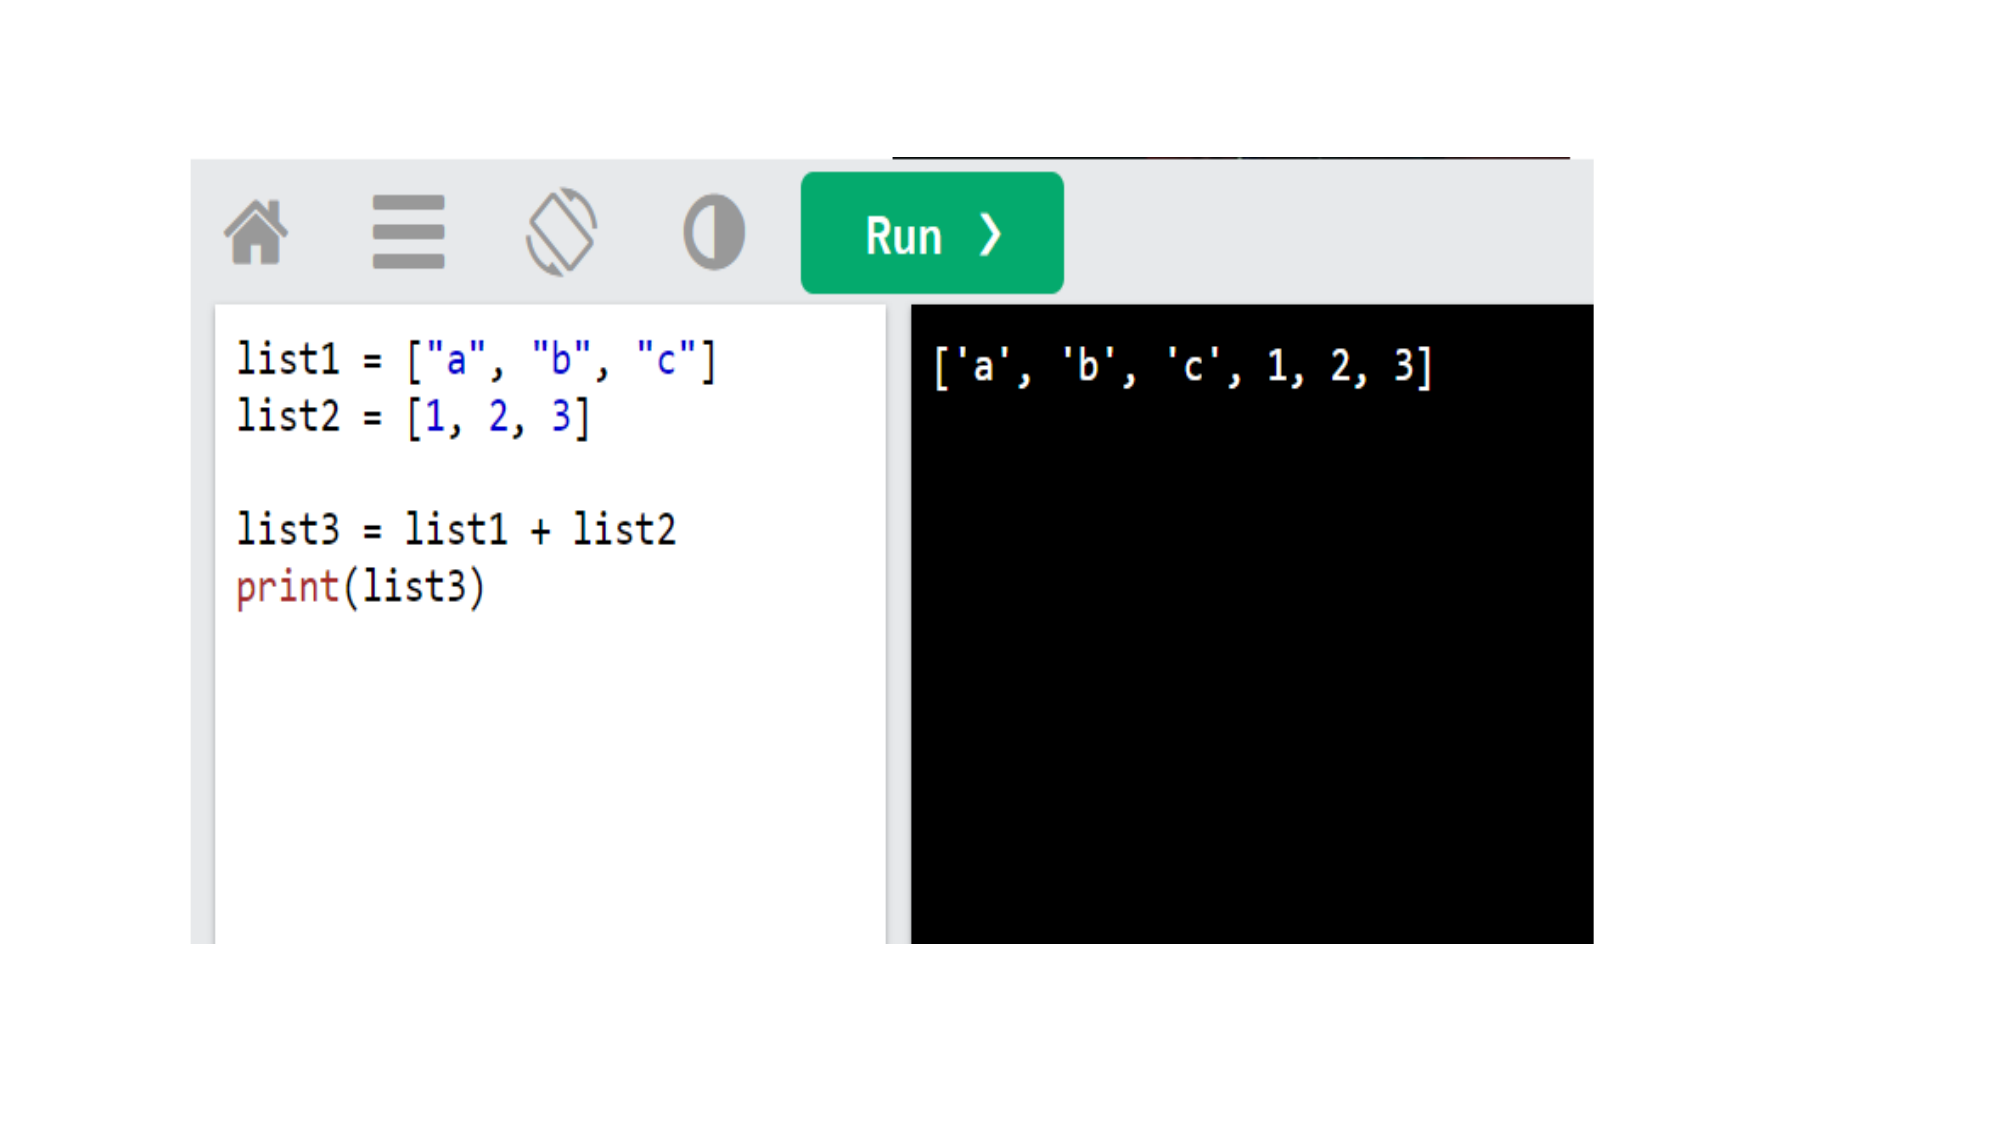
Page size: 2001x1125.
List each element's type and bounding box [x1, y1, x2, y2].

picture [190, 157, 1594, 944]
